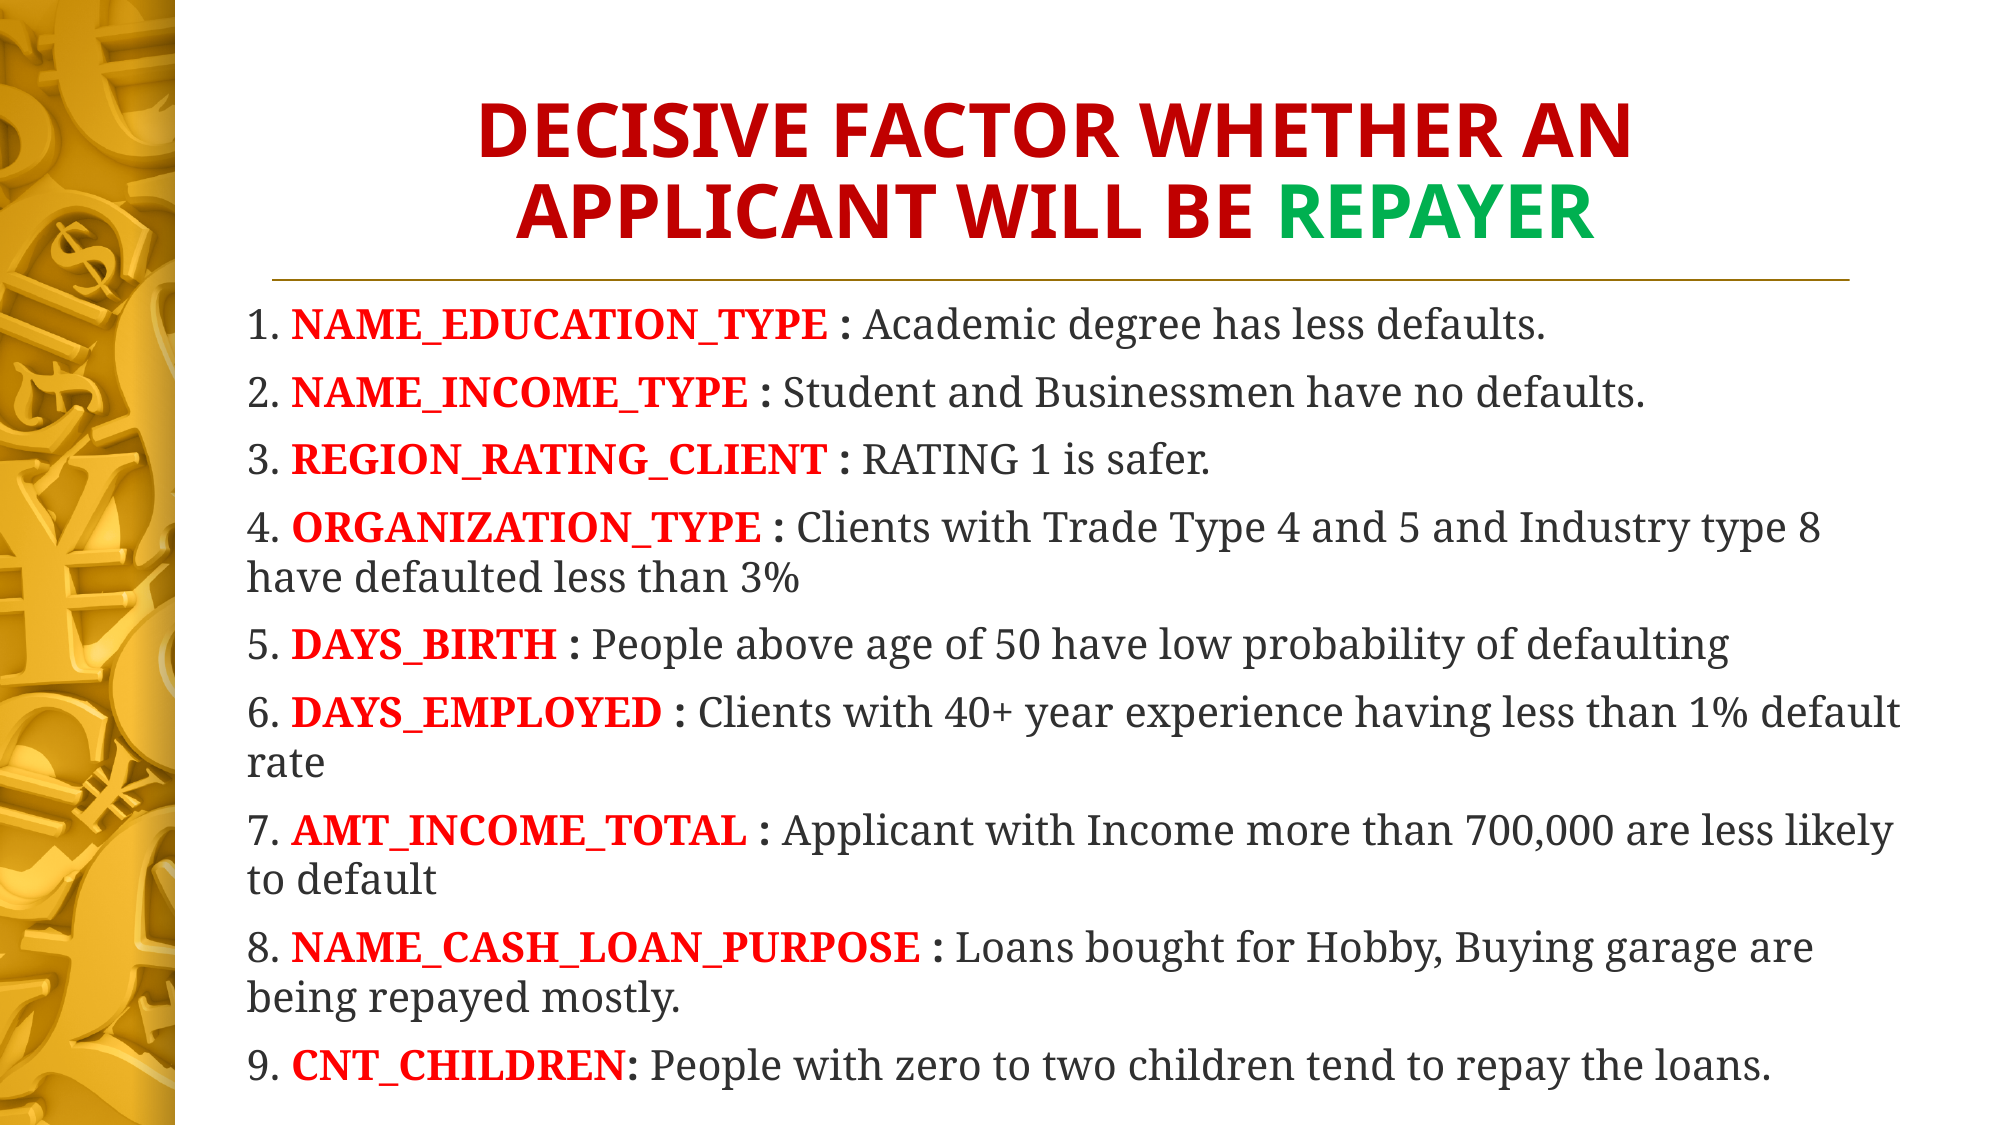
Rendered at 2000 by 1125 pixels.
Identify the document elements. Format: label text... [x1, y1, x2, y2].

title DECISIVE FACTOR WHETHER AN APPLICANT WILL BE REPAYER [249, 62, 1863, 263]
text_box NAME_EDUCATION_TYPE : Academic degree has less defaults. NAME_INCOME_TYPE : Student and Businessmen have no defaults. REGION_RATING_CLIENT : RATING 1 is safer. ORGANIZATION_TYPE : Clients with Trade Type 4 and 5 and Industry type 8 have defaulted less than 3% DAYS_BIRTH : People above age of 50 have low probability of defaulting DAYS_EMPLOYED : Clients with 40+ year experience having less than 1% default rate AMT_INCOME_TOTAL : Applicant with Income more than 700,000 are less likely to default NAME_CASH_LOAN_PURPOSE : Loans bought for Hobby, Buying garage are being repayed mostly. CNT_CHILDREN: People with zero to two children tend to repay the loans. [231, 290, 1939, 1096]
picture [0, 0, 175, 1125]
